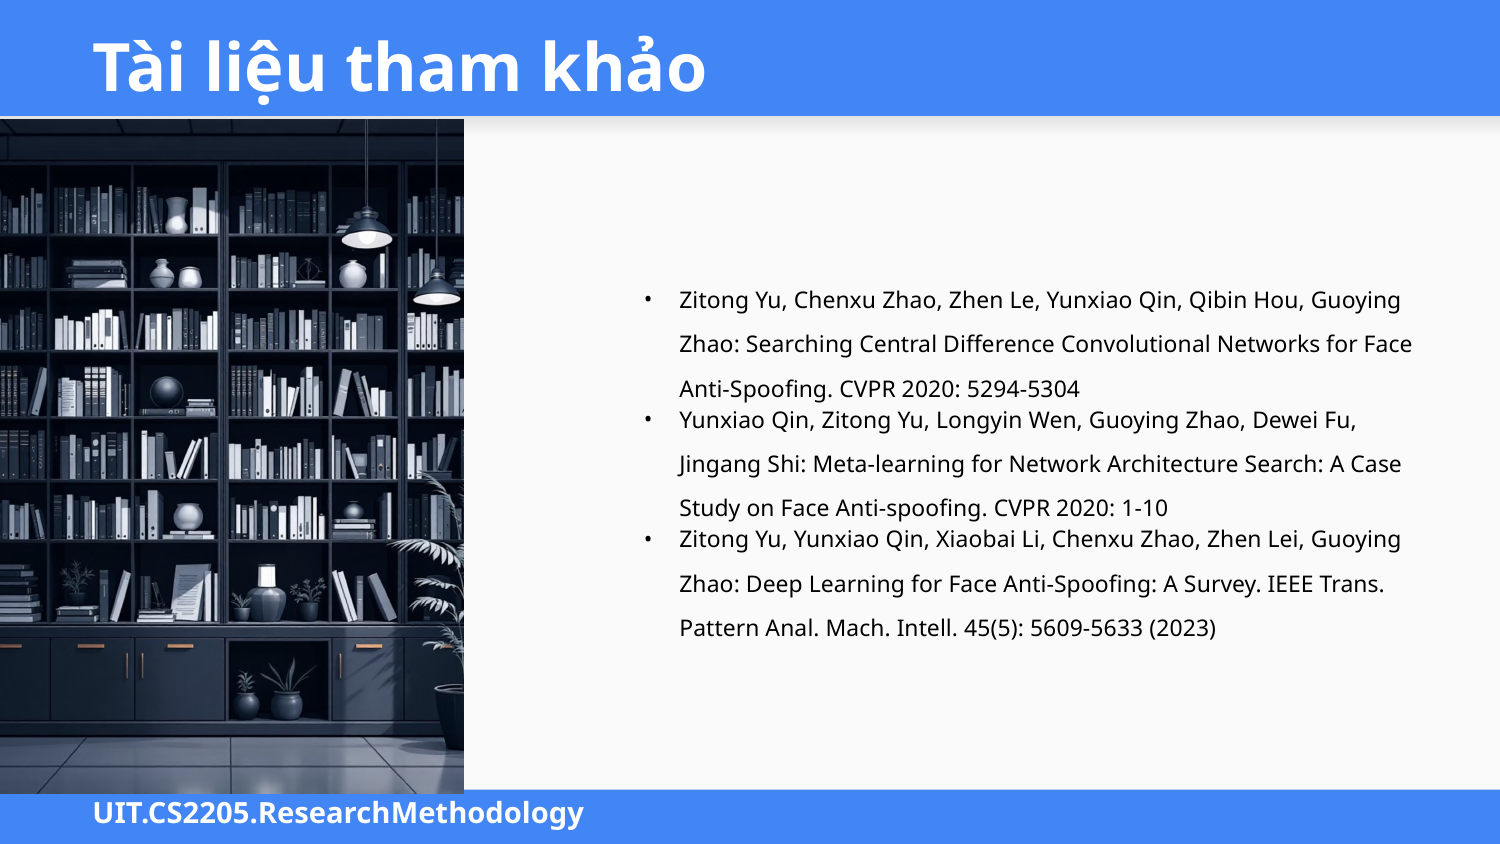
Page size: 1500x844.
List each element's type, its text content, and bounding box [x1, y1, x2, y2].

text_box Yunxiao Qin, Zitong Yu, Longyin Wen, Guoying Zhao, Dewei Fu, Jingang Shi: Meta-learning for Network Architecture Search: A Case Study on Face Anti-spoofing. CVPR 2020: 1-10 [643, 388, 1419, 500]
picture [0, 119, 464, 794]
title Tài liệu tham khảo [77, 9, 1427, 120]
text_box Zitong Yu, Yunxiao Qin, Xiaobai Li, Chenxu Zhao, Zhen Lei, Guoying Zhao: Deep Learning for Face Anti-Spoofing: A Survey. IEEE Trans. Pattern Anal. Mach. Intell. 45(5): 5609-5633 (2023) [643, 507, 1419, 620]
text_box Zitong Yu, Chenxu Zhao, Zhen Le, Yunxiao Qin, Qibin Hou, Guoying Zhao: Searching Central Difference Convolutional Networks for Face Anti-Spoofing. CVPR 2020: 5294-5304 [643, 268, 1419, 380]
